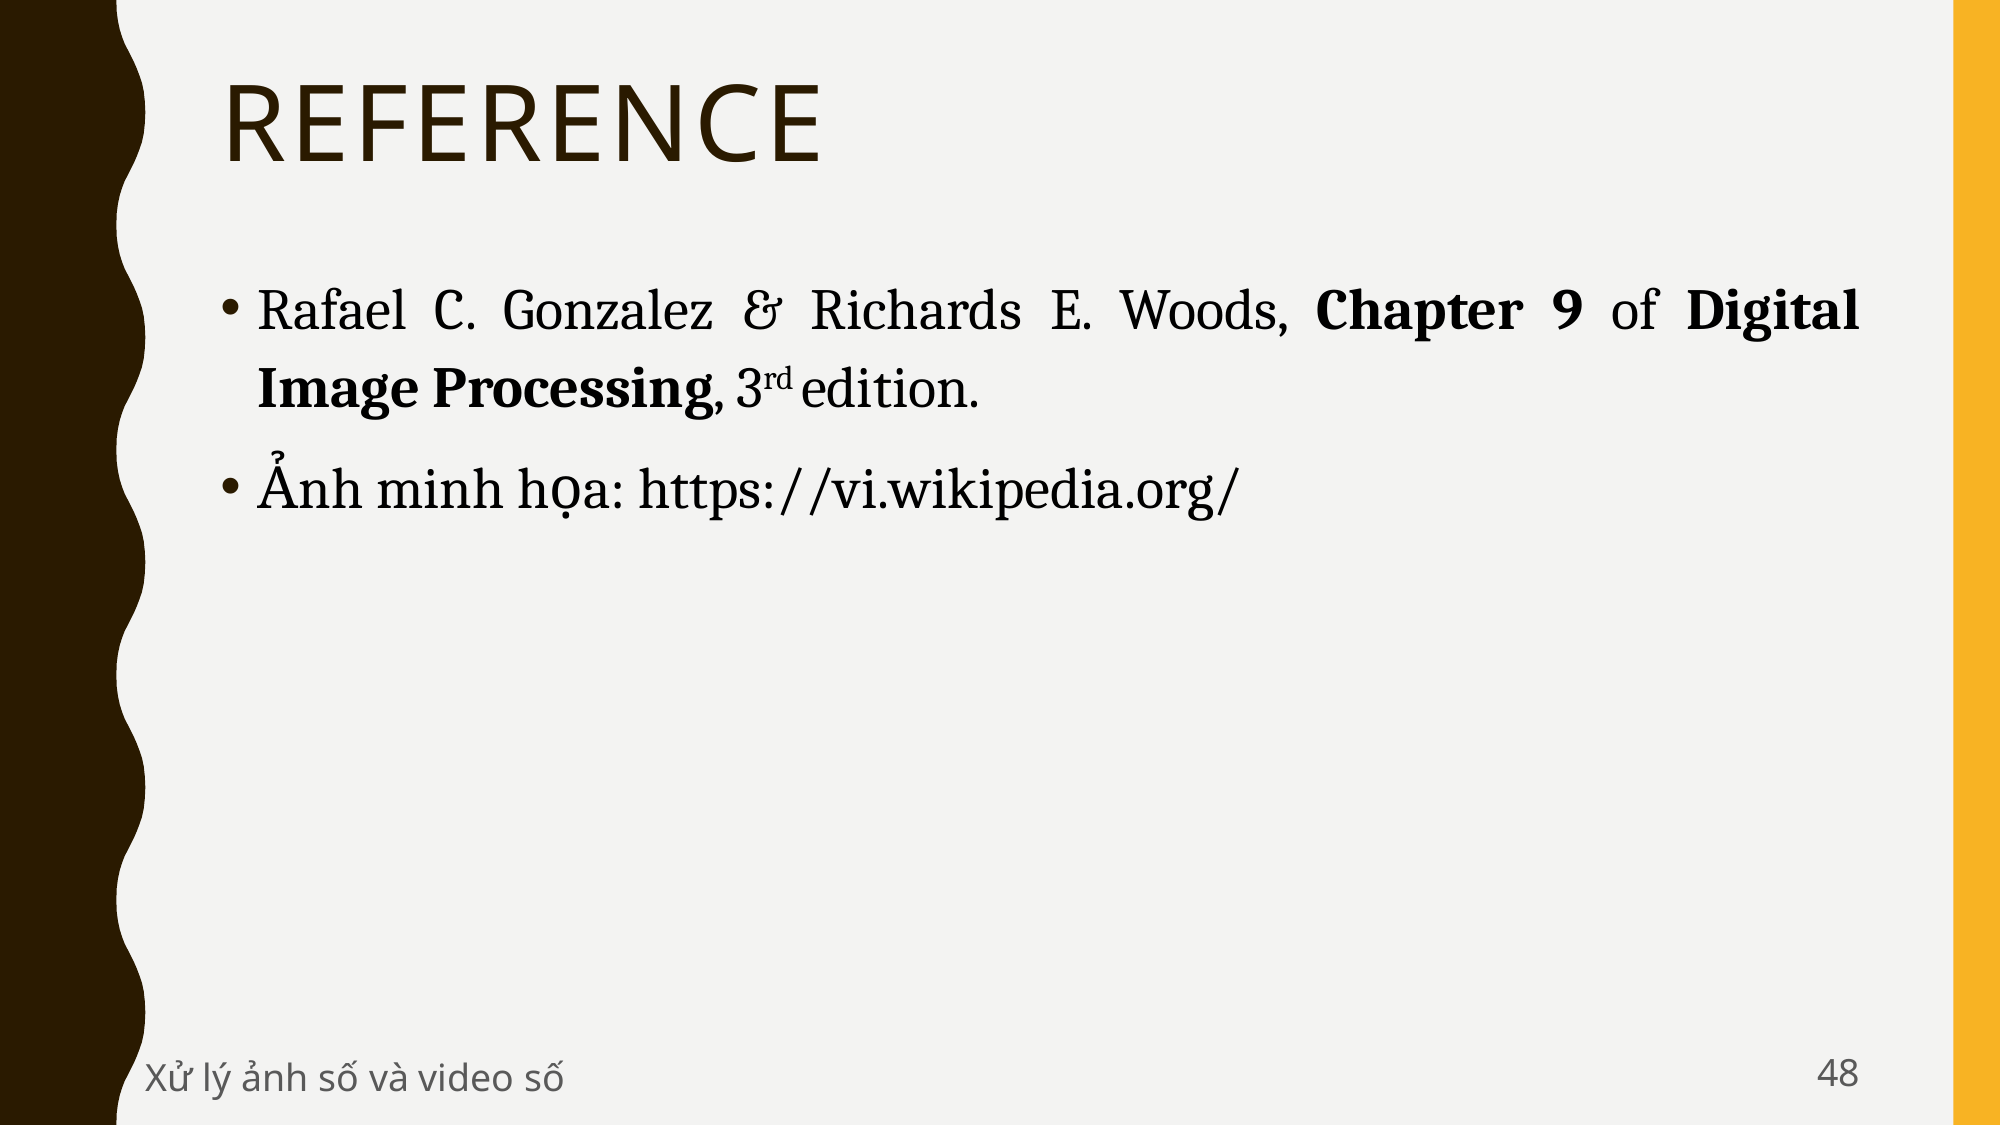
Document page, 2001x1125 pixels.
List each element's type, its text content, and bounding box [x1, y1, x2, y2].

list Rafael C. Gonzalez & Richards E. Woods, Chapter 9 of Digital Image Processing, 3rd edition. Ảnh minh họa: https://vi.wikipedia.org/ [205, 256, 1875, 444]
footer Xử lý ảnh số và video số [18, 1048, 694, 1105]
title REFERENCE [205, 62, 1875, 256]
slide_number 48 [1412, 1045, 1875, 1103]
